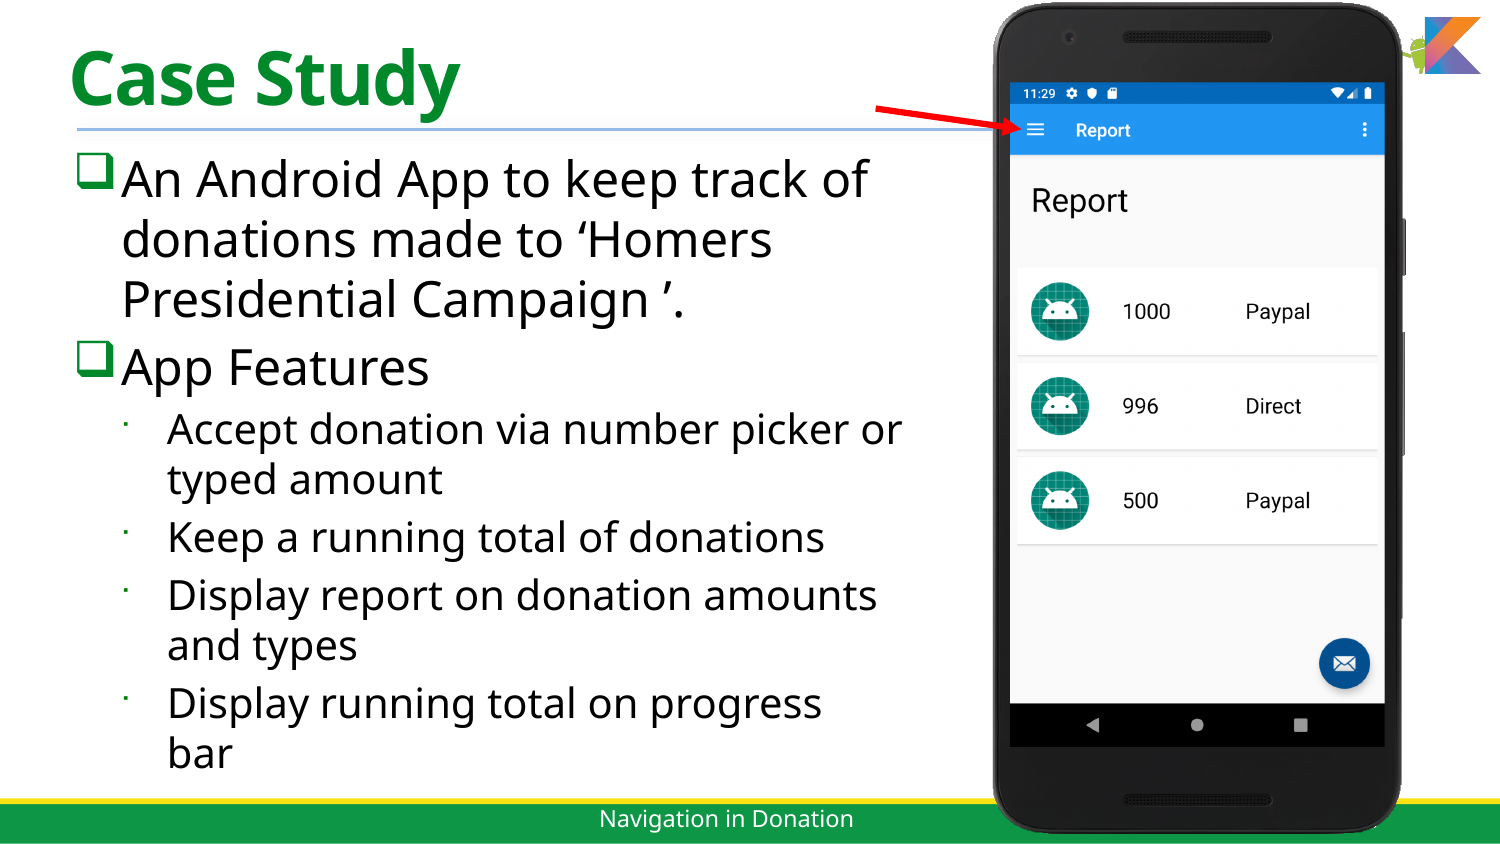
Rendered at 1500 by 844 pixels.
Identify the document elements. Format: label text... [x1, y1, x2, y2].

list An Android App to keep track of donations made to ‘Homers Presidential Campaign ’. App Features Accept donation via number picker or typed amount Keep a running total of donations Display report on donation amounts and types Display running total on progress bar [63, 137, 961, 767]
picture [991, 2, 1481, 844]
text_box Case Study [53, 23, 986, 121]
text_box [875, 108, 1022, 130]
footer Navigation in Donation [527, 802, 927, 843]
